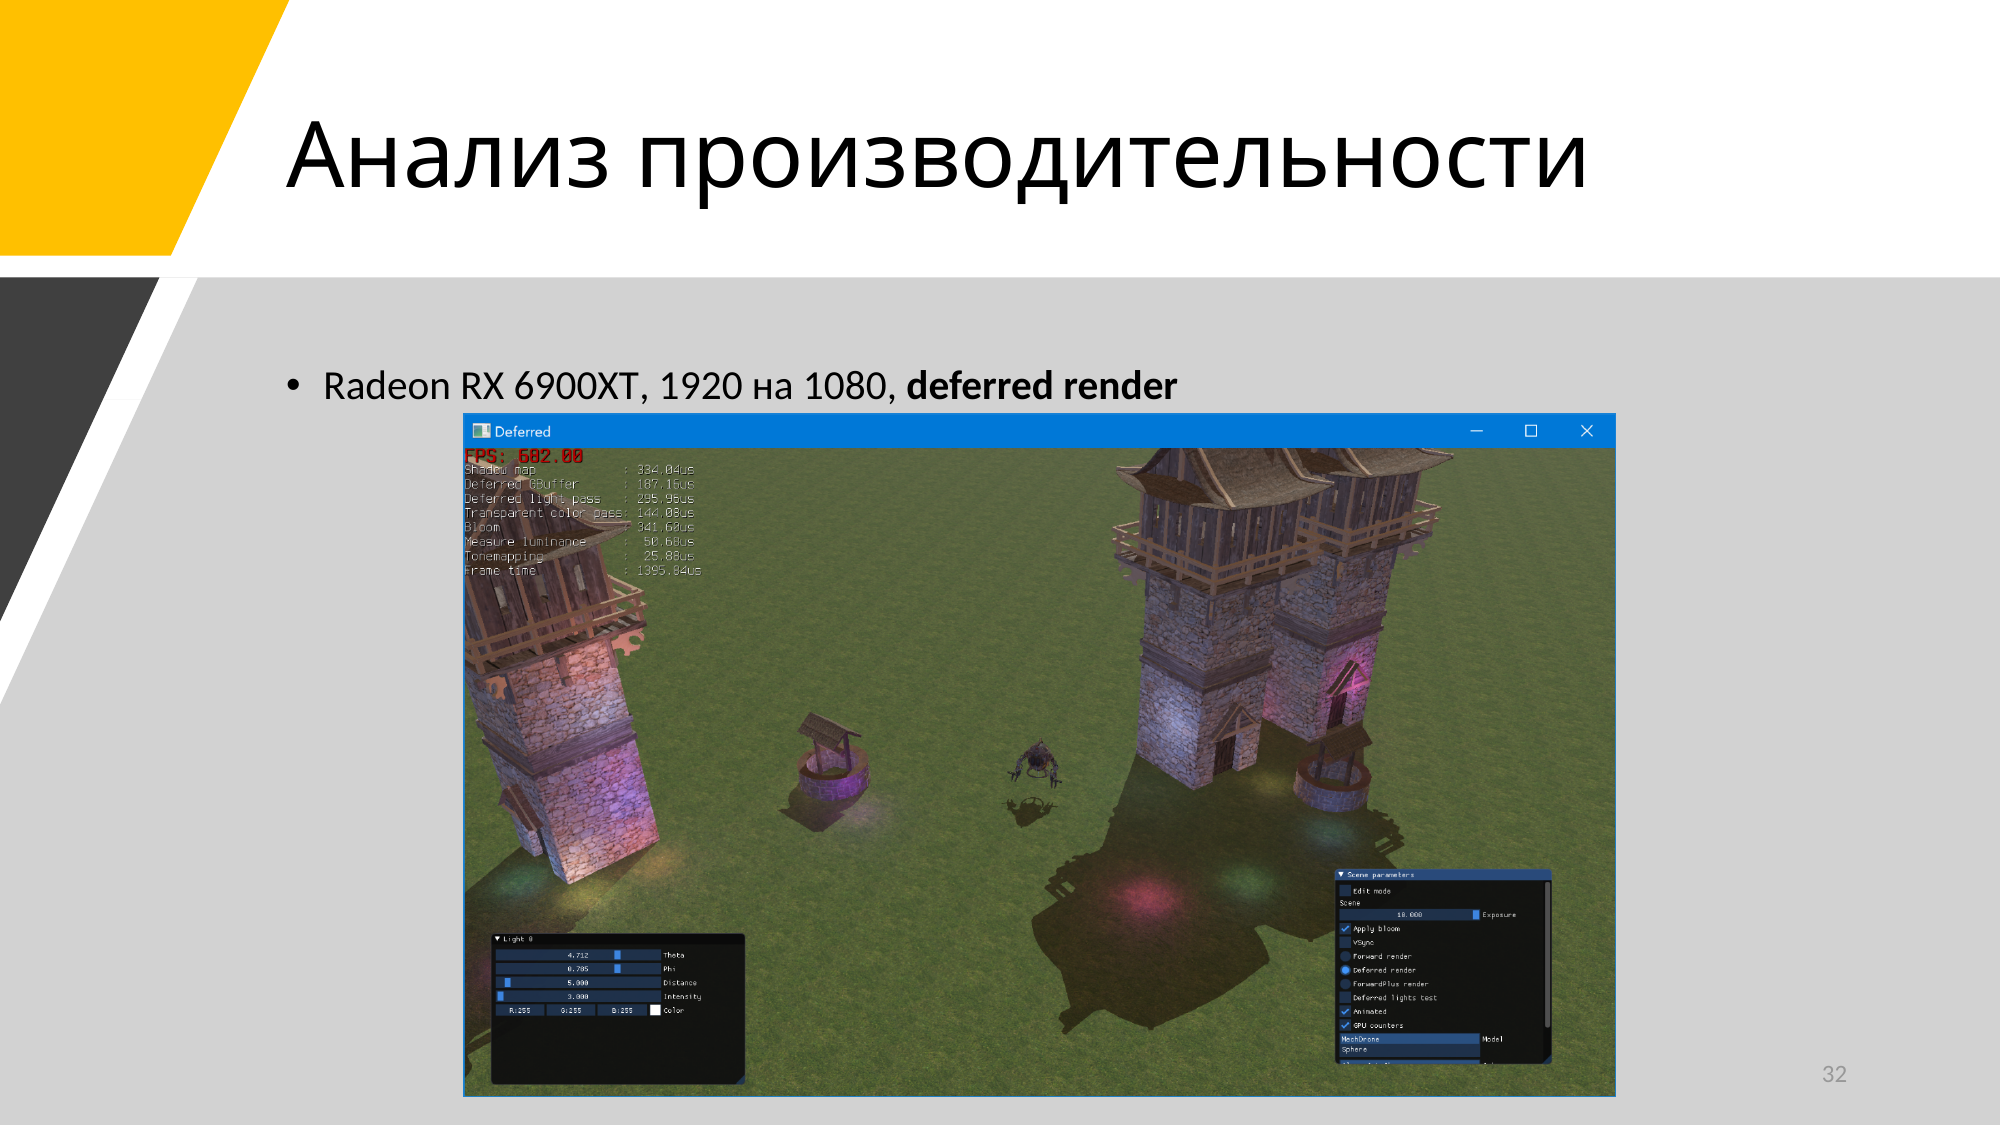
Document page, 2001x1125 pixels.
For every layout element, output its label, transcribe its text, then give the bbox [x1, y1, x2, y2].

text_box [0, 276, 2000, 1125]
text_box [0, 276, 162, 622]
text_box [0, 0, 291, 257]
picture [463, 413, 1616, 1097]
title Анализ производительности [271, 60, 1808, 255]
slide_number 32 [1412, 1042, 1863, 1103]
list Radeon RX 6900XT, 1920 на 1080, deferred render [271, 356, 1808, 417]
